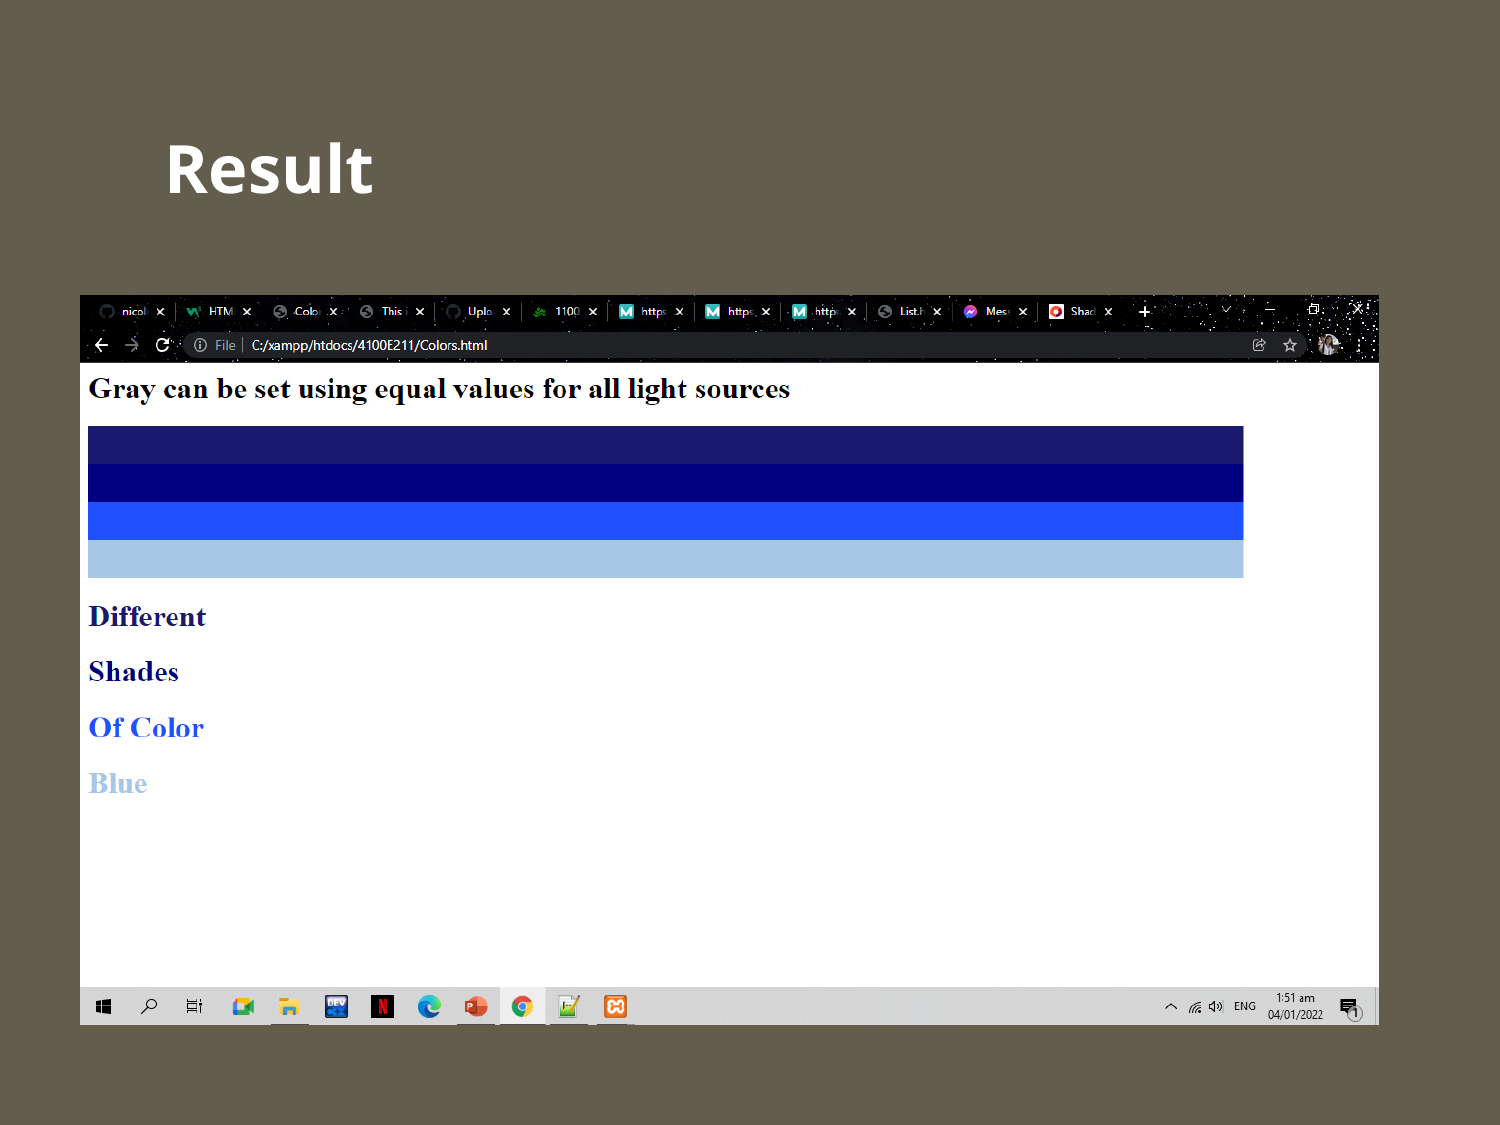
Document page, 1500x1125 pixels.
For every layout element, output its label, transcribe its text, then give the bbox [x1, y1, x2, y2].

text_box Result [149, 118, 434, 214]
picture [80, 295, 1379, 1025]
